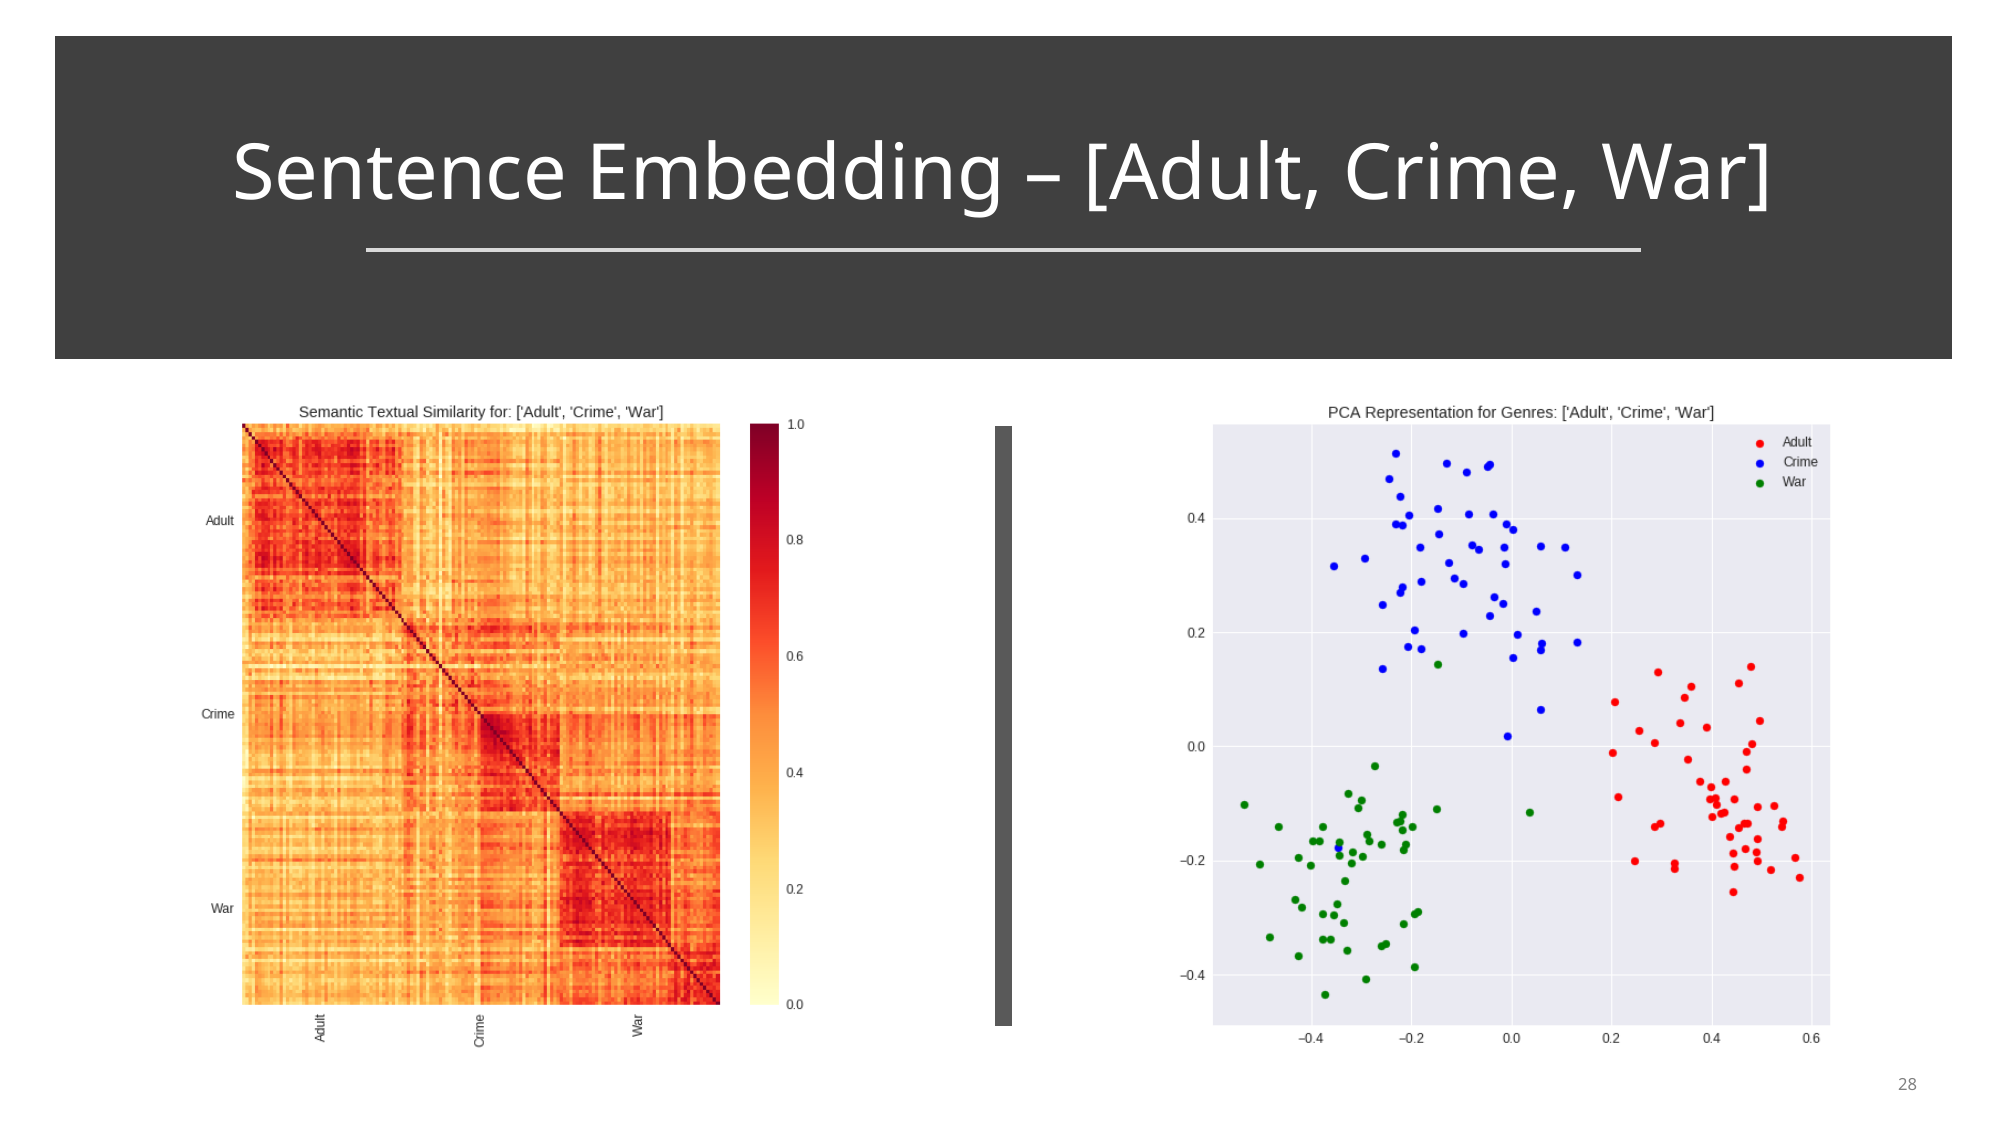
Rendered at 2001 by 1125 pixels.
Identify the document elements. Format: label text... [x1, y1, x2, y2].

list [193, 398, 811, 1054]
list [1171, 398, 1838, 1054]
text_box [64, 45, 1942, 350]
title Sentence Embedding – [Adult, Crime, War] [89, 71, 1917, 224]
